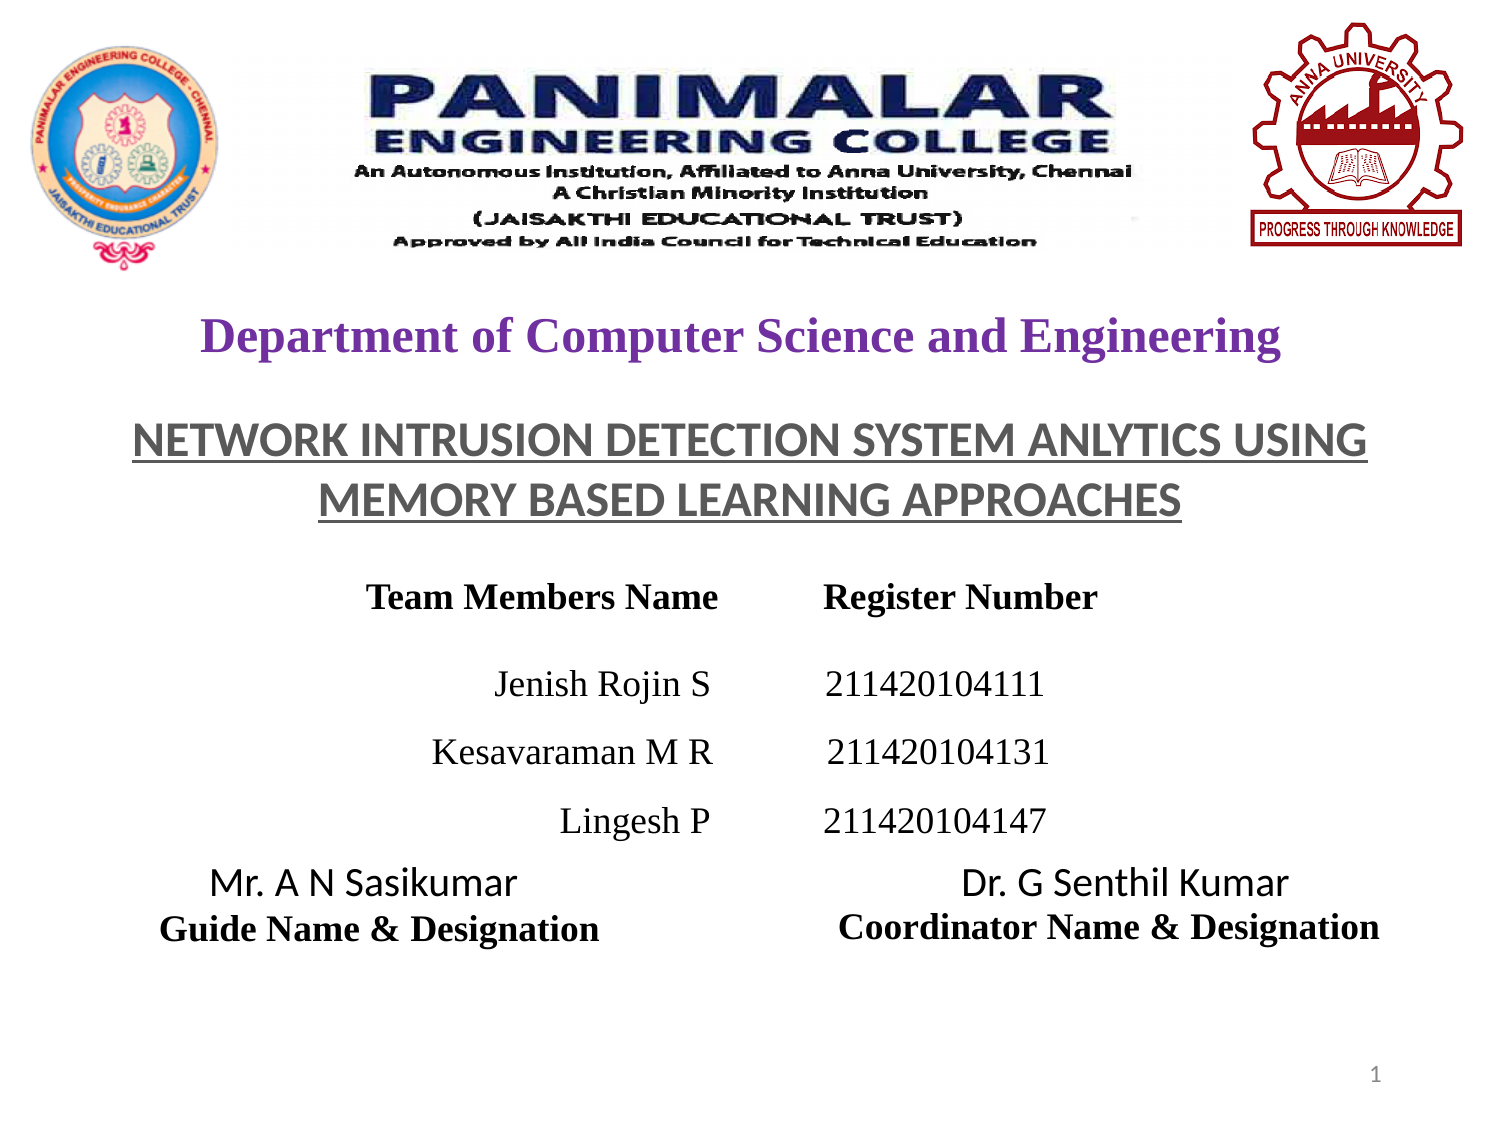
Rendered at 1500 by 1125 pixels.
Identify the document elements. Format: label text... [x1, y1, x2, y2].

text_box Team Members Name Register Number [338, 564, 1127, 625]
text_box Mr. A N Sasikumar [193, 839, 554, 916]
text_box NETWORK INTRUSION DETECTION SYSTEM ANLYTICS USING MEMORY BASED LEARNING APPROACHES [81, 391, 1419, 542]
text_box Kesavaraman M R 211420104131 [369, 719, 1114, 780]
text_box Jenish Rojin S 211420104111 [419, 651, 1121, 712]
picture [5, 36, 1236, 276]
text_box Coordinator Name & Designation [822, 894, 1404, 955]
text_box Dr. G Senthil Kumar [946, 839, 1337, 916]
text_box Guide Name & Designation [143, 896, 790, 957]
picture [1248, 20, 1464, 249]
slide_number 1 [1059, 1042, 1397, 1103]
text_box Lingesh P 211420104147 [480, 788, 1127, 849]
text_box Department of Computer Science and Engineering [185, 295, 1337, 371]
